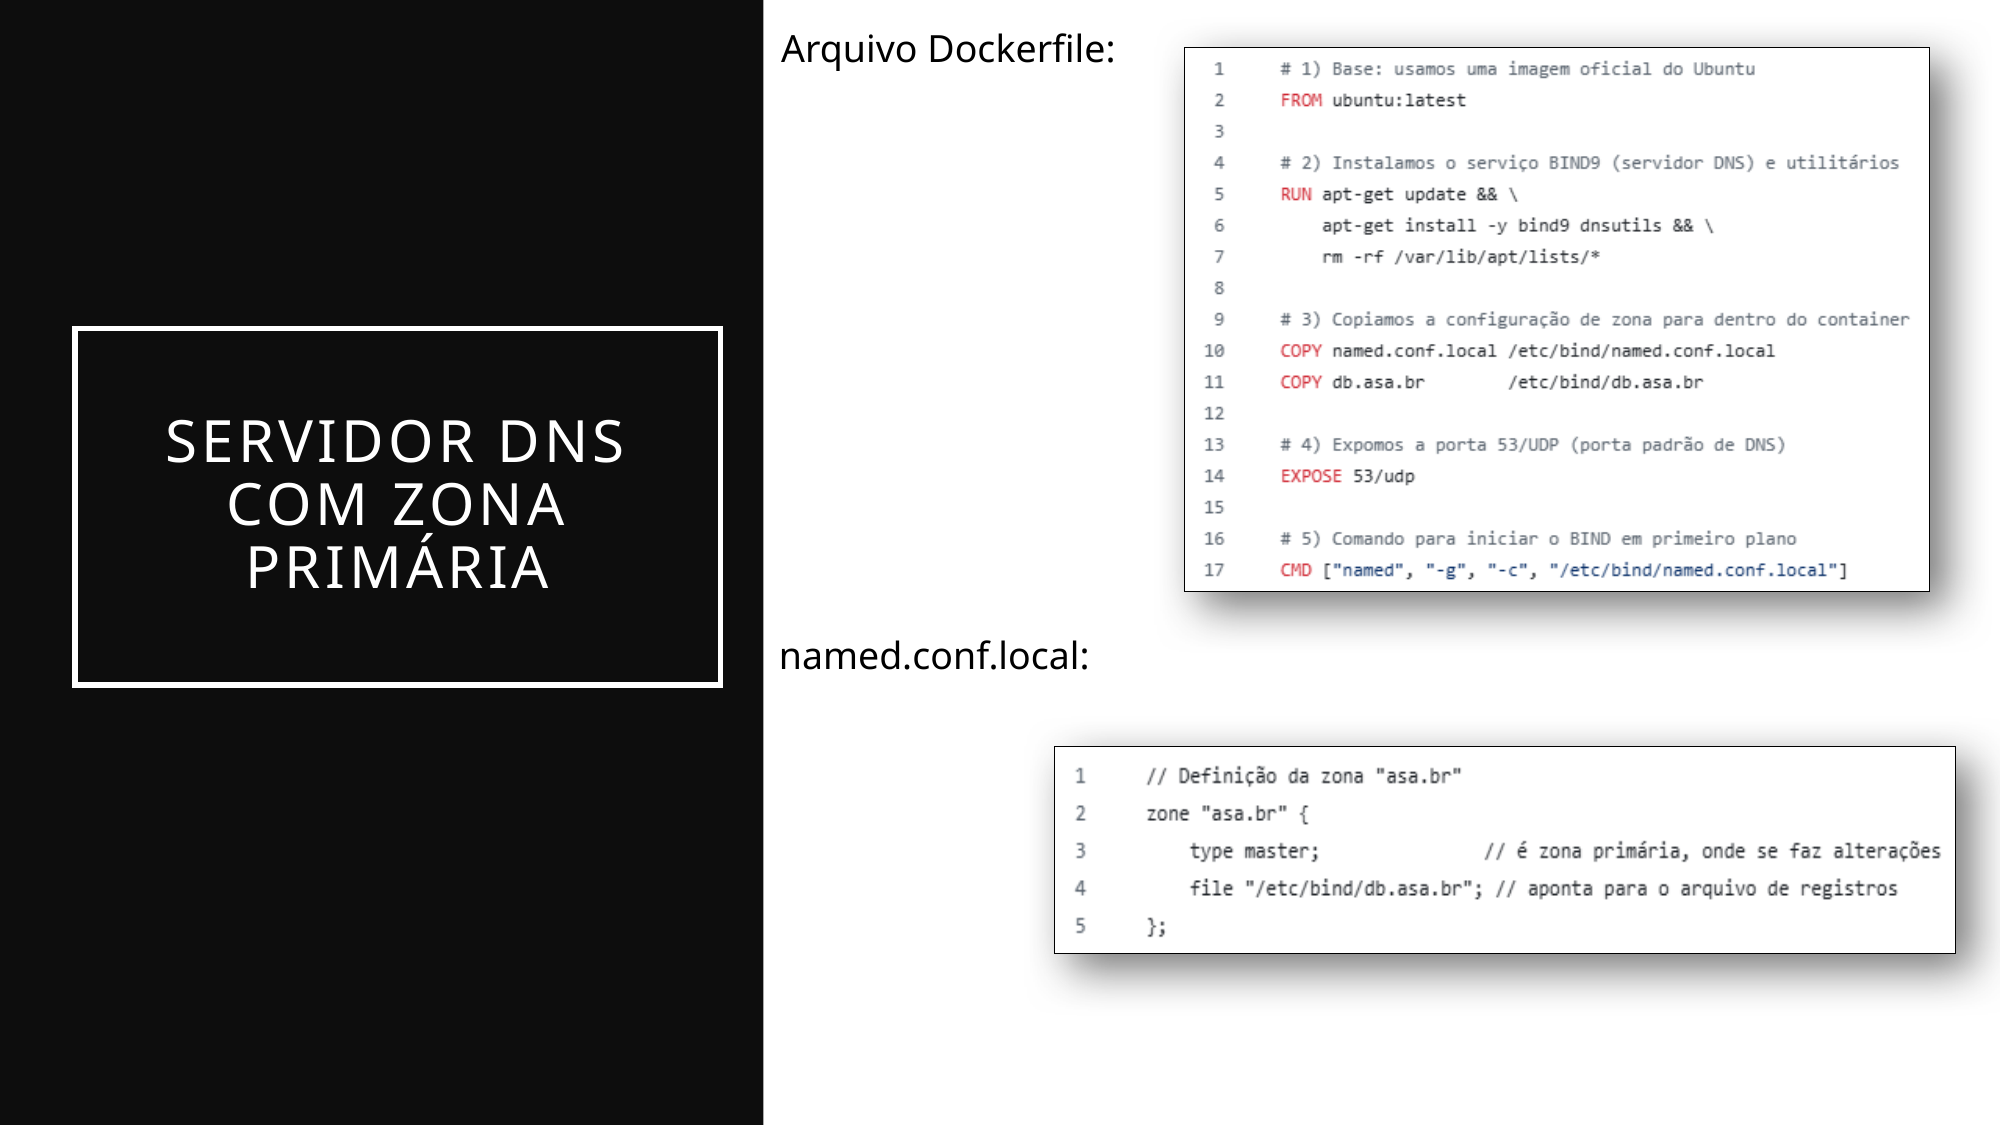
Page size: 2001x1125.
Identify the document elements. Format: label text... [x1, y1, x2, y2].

text_box [764, 0, 2000, 1125]
text_box Arquivo Dockerfile: [766, 17, 1131, 77]
text_box named.conf.local: [764, 624, 1105, 685]
picture [1184, 47, 1930, 592]
text_box [0, 0, 764, 1125]
title Servidor DNS com zona primária [72, 326, 723, 688]
picture [1054, 746, 1956, 954]
